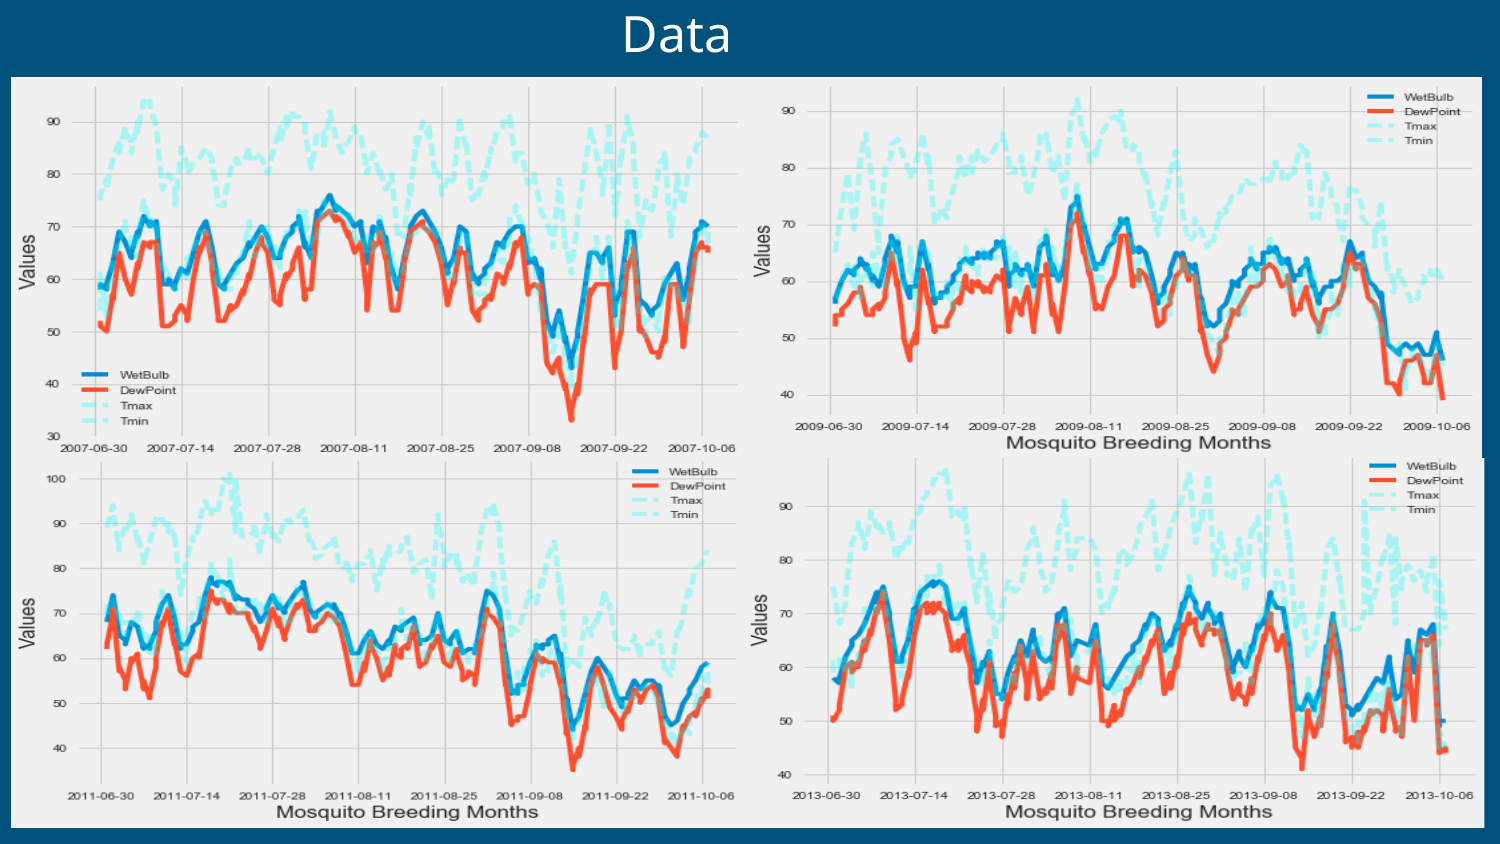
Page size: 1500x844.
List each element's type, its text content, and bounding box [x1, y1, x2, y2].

title Weather Data [606, 15, 894, 75]
picture [12, 78, 1484, 827]
